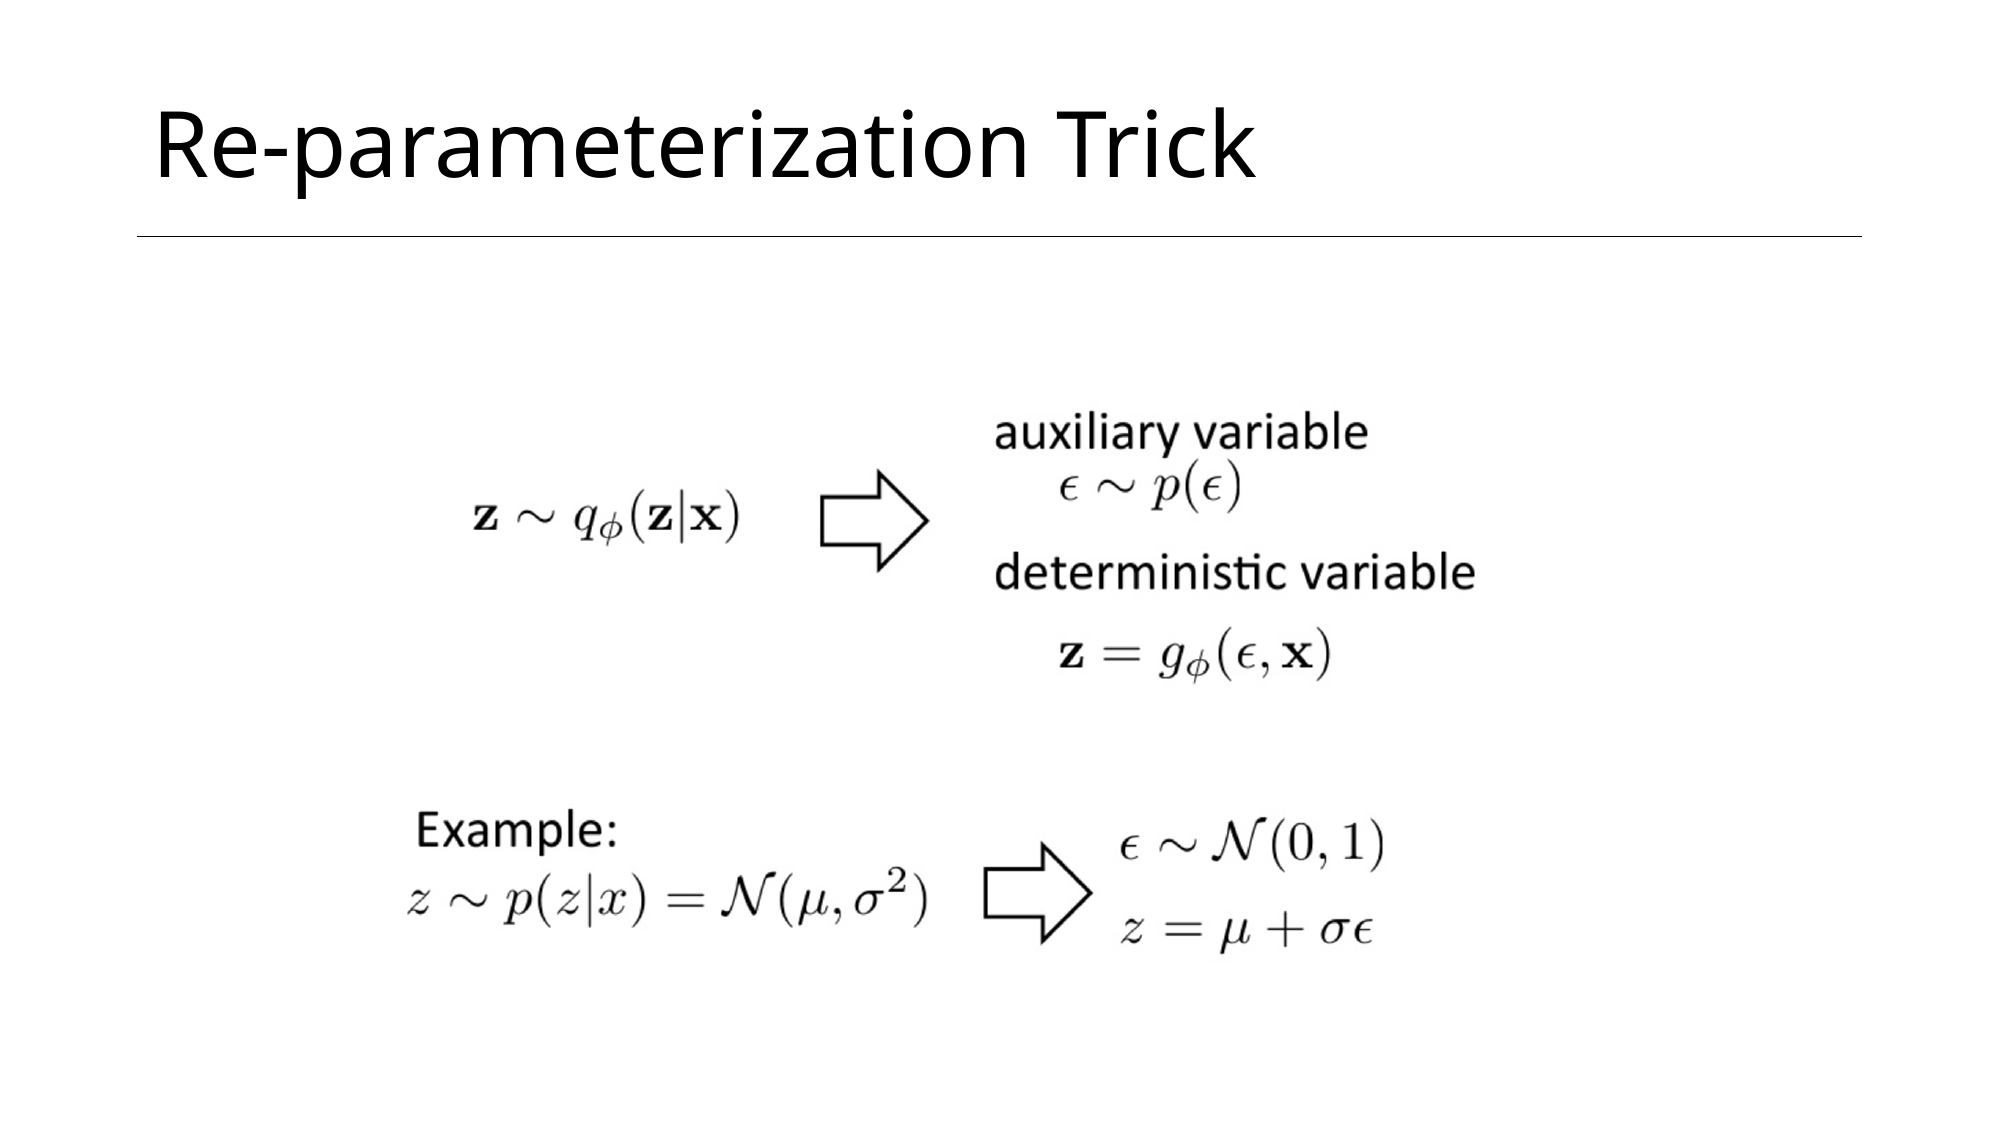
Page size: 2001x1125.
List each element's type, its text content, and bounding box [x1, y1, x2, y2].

picture [394, 375, 1505, 999]
title Re-parameterization Trick [137, 59, 1863, 237]
